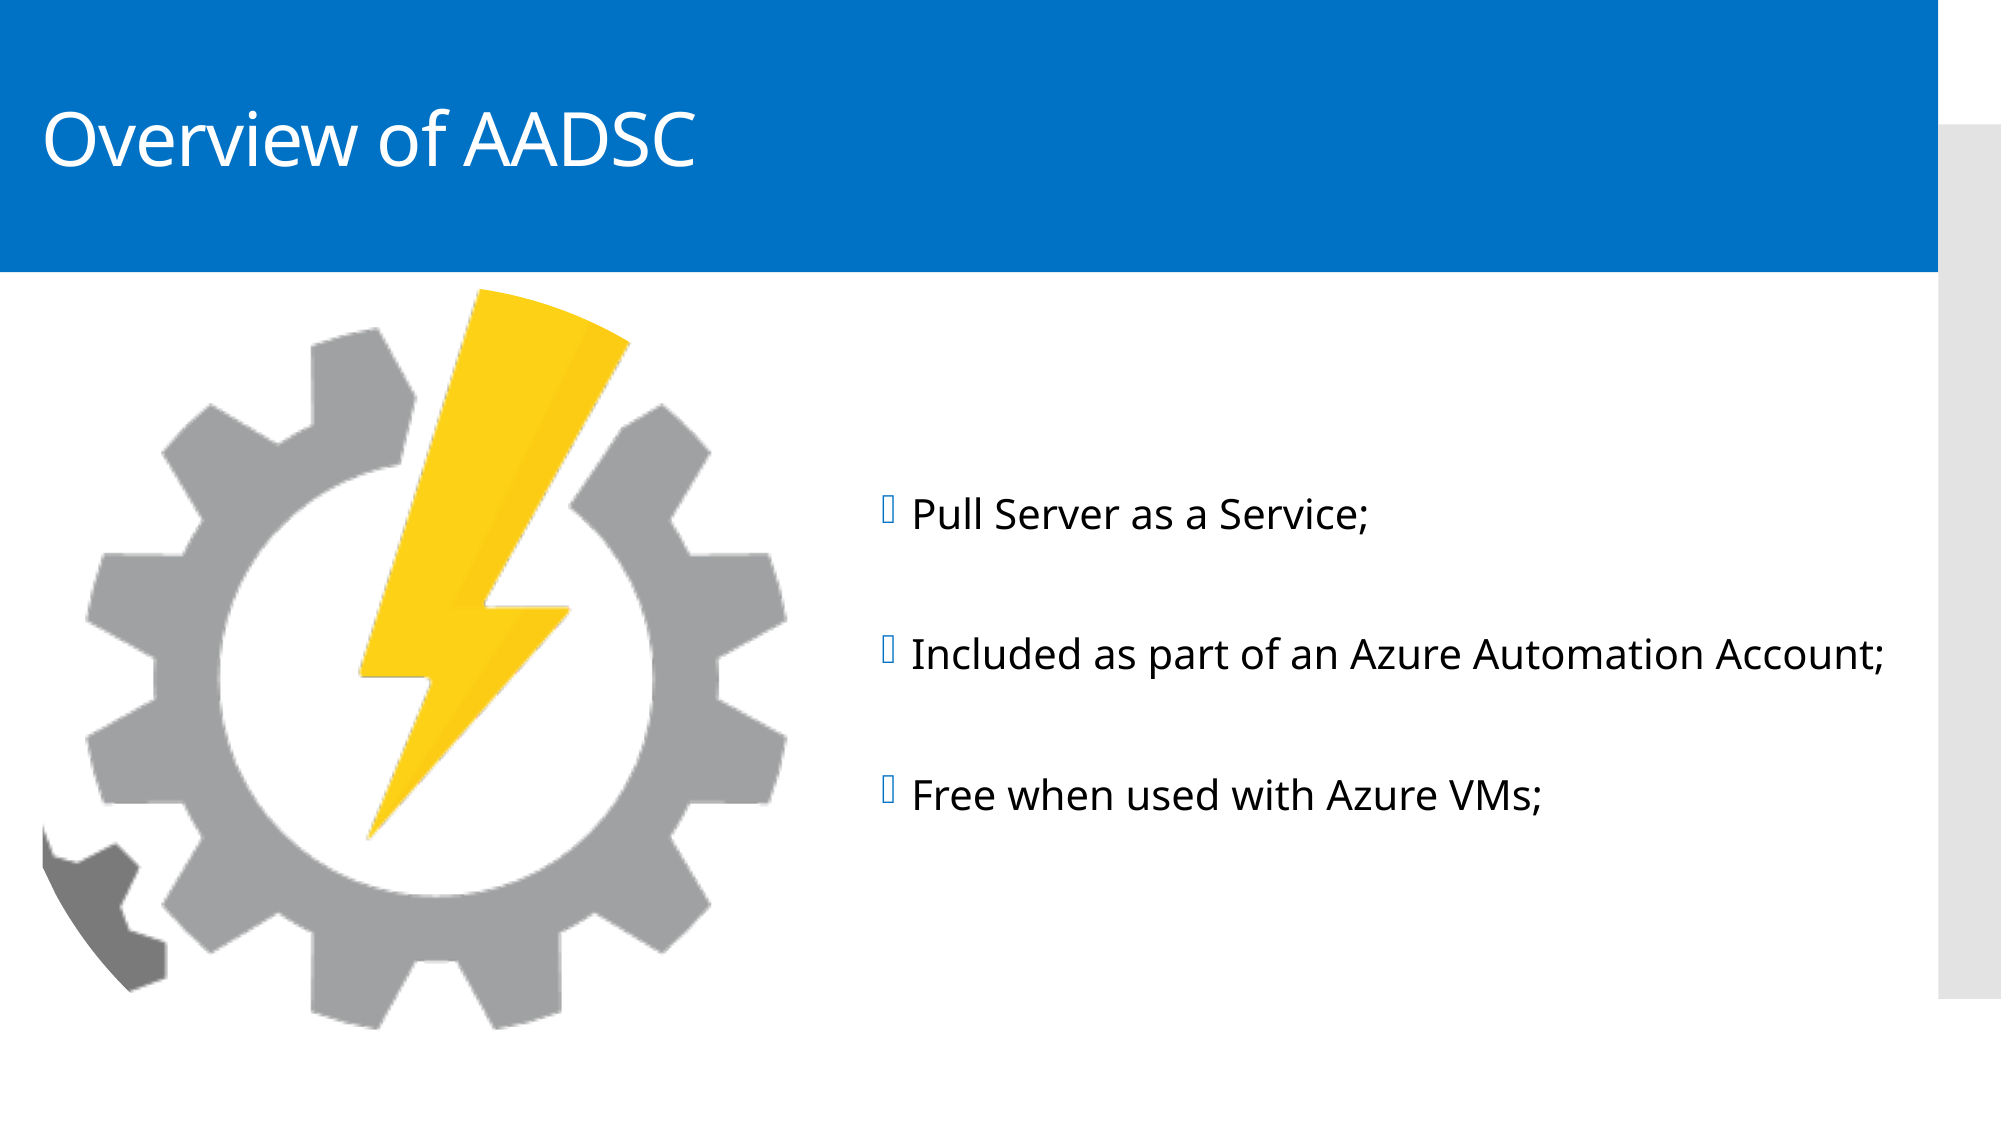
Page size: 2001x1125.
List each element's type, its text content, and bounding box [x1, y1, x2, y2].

list Pull Server as a Service; Included as part of an Azure Automation Account; Free when used with Azure VMs; [866, 307, 1910, 1006]
picture [42, 284, 832, 1111]
title Overview of AADSC [26, 26, 1870, 257]
